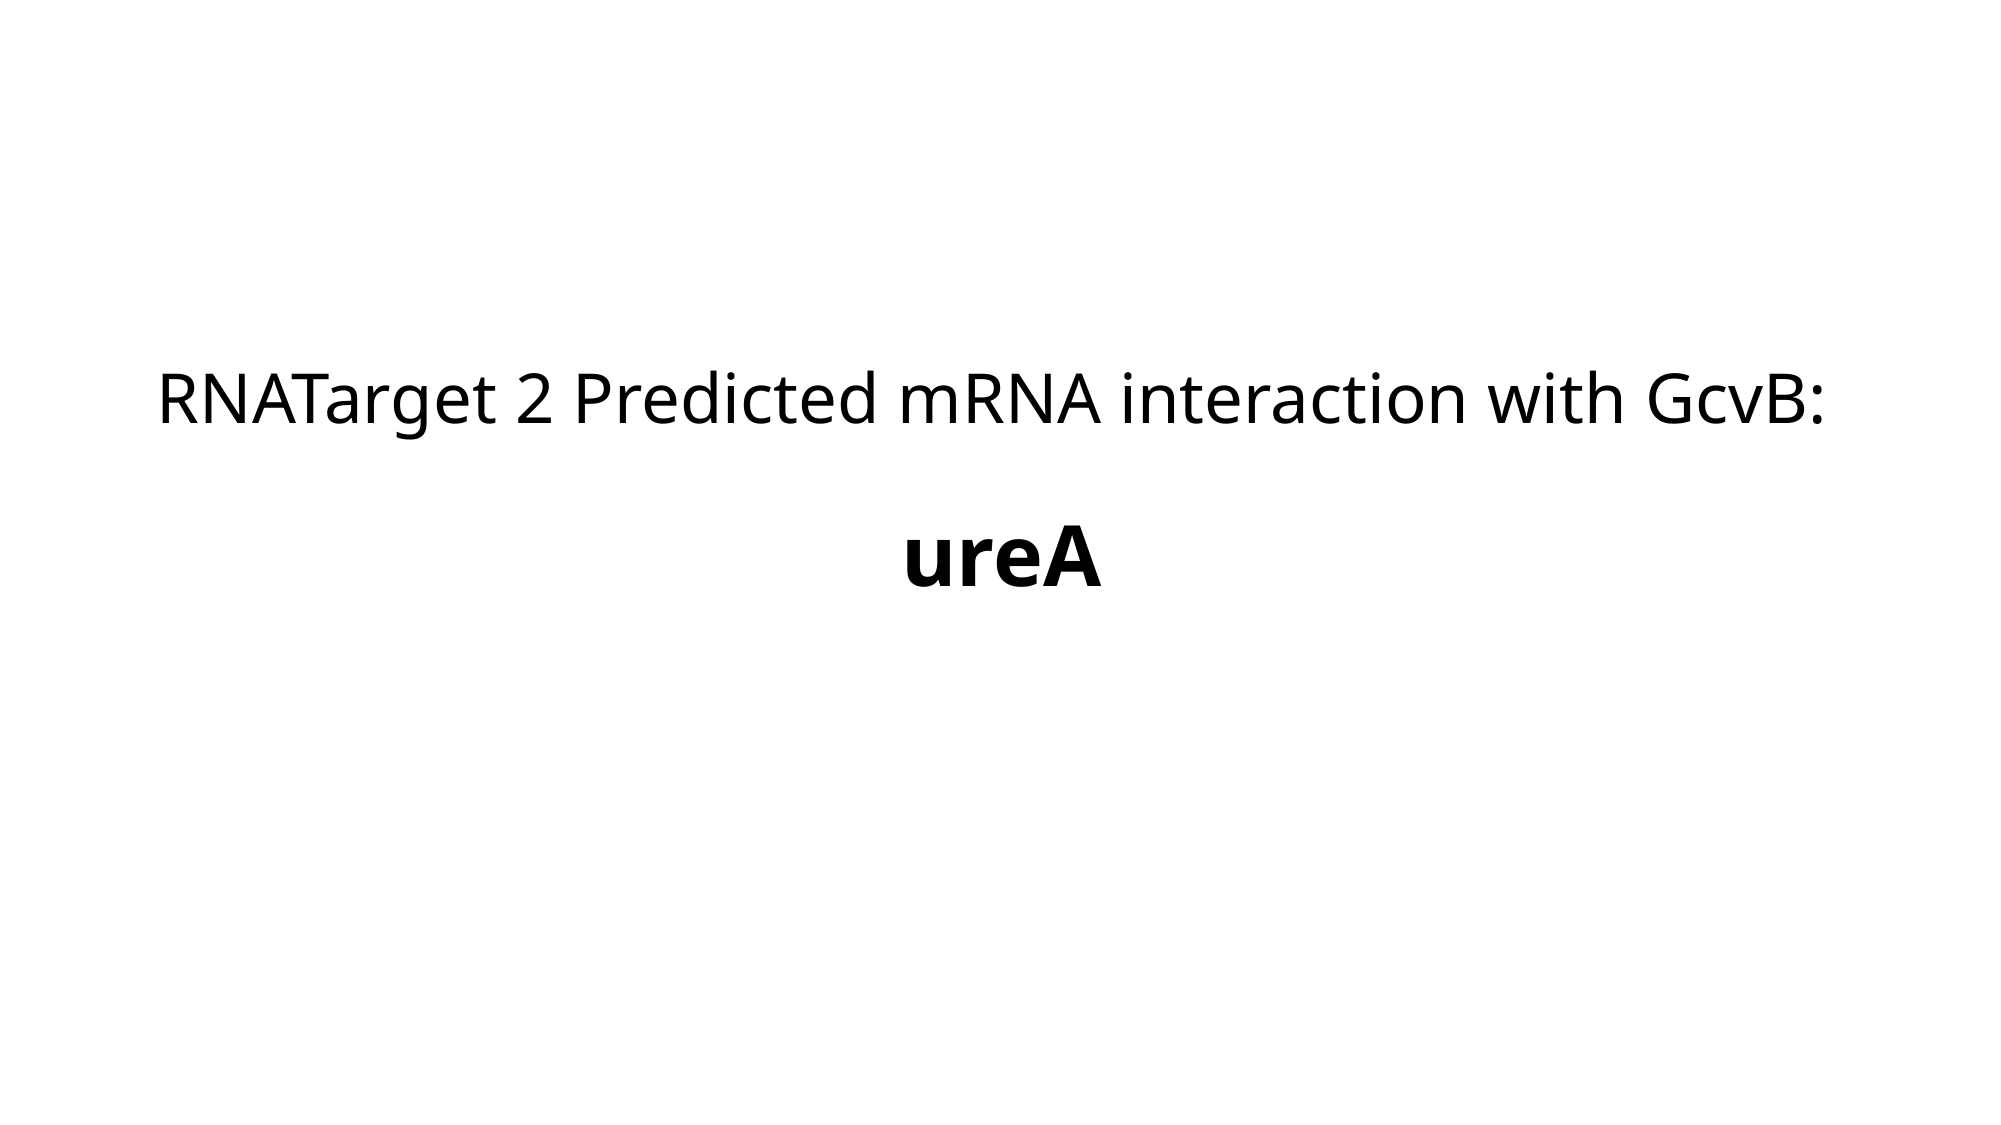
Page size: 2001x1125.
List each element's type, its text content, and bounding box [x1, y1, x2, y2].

title RNATarget 2 Predicted mRNA interaction with GcvB: ureA [139, 329, 1864, 639]
